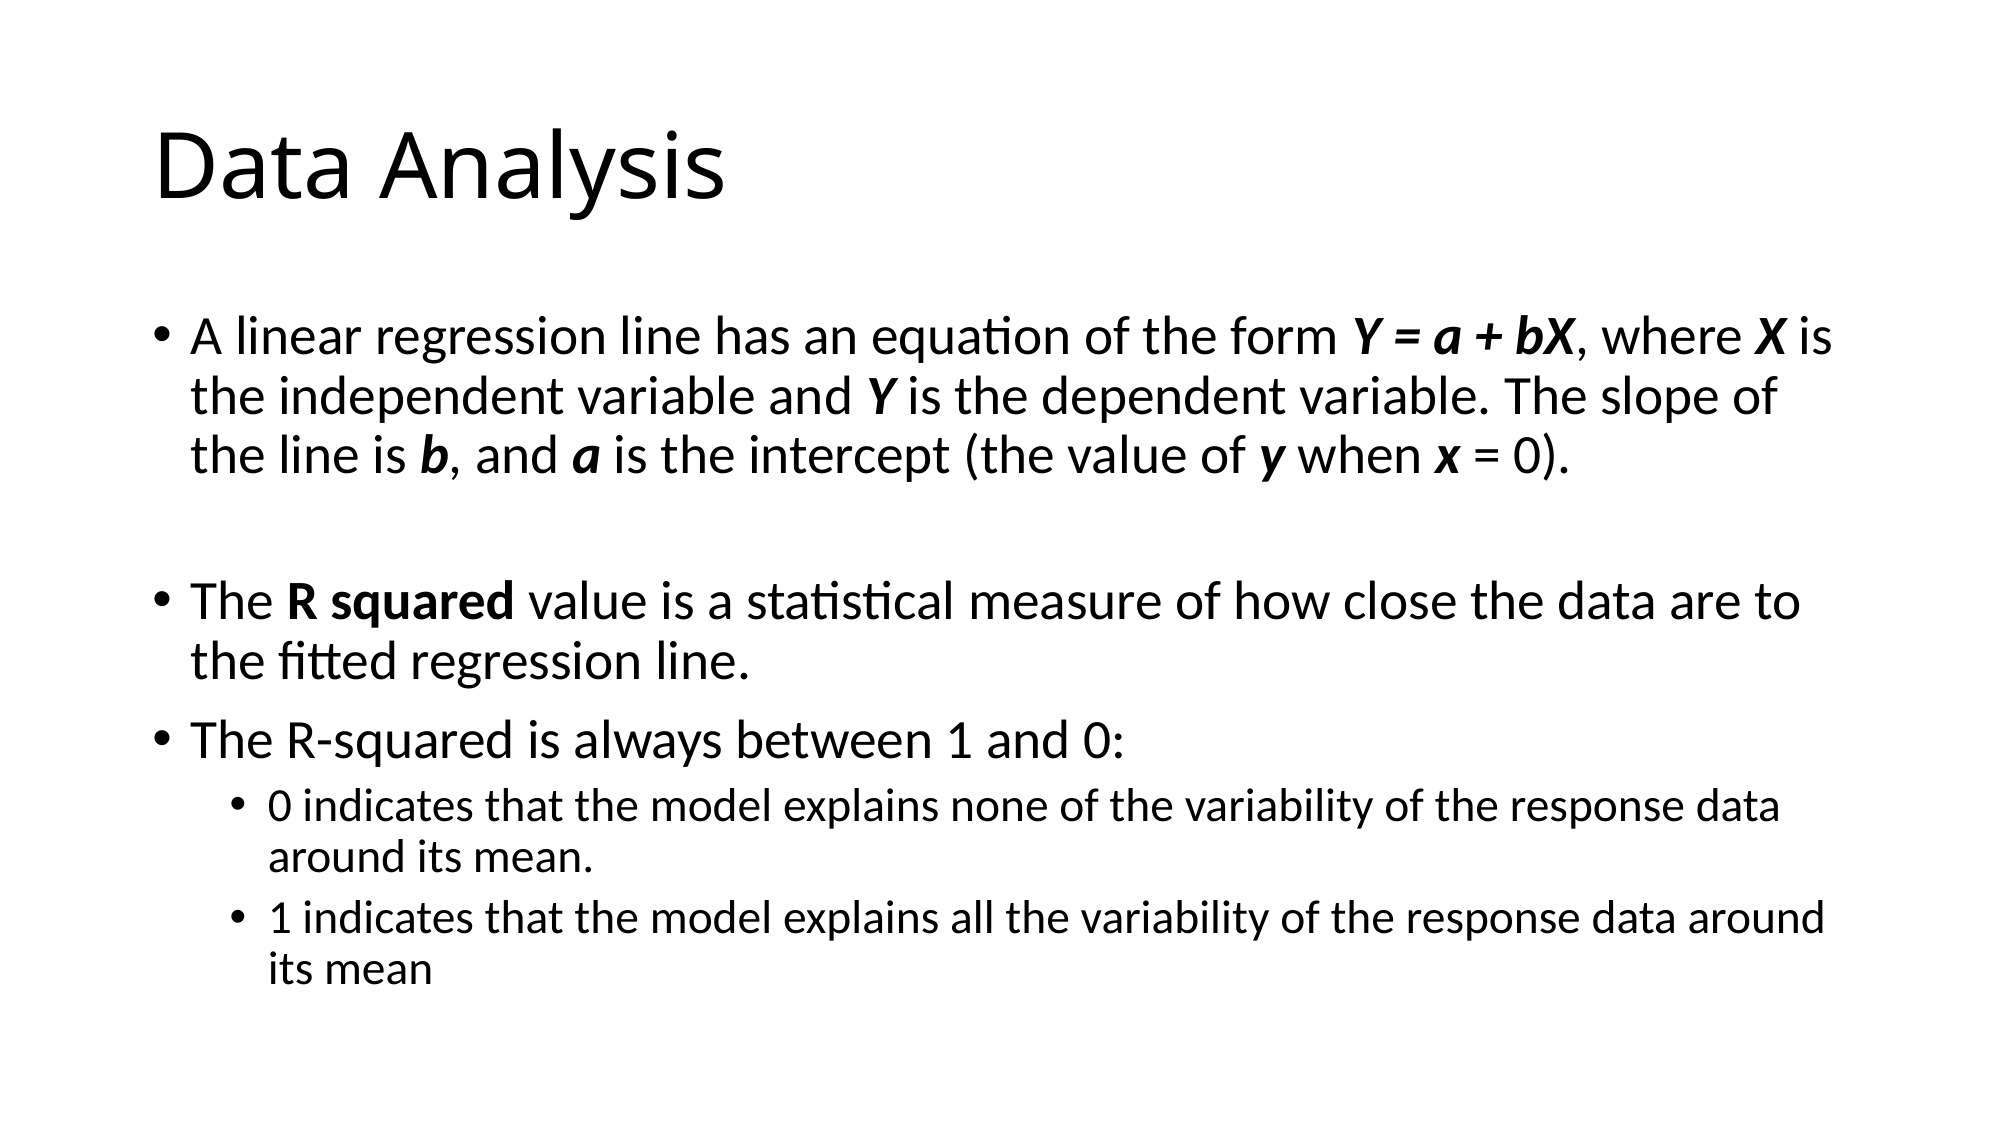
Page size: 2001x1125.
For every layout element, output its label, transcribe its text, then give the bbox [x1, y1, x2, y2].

list A linear regression line has an equation of the form Y = a + bX, where X is the independent variable and Y is the dependent variable. The slope of the line is b, and a is the intercept (the value of y when x = 0). The R squared value is a statistical measure of how close the data are to the fitted regression line. The R-squared is always between 1 and 0: 0 indicates that the model explains none of the variability of the response data around its mean. 1 indicates that the model explains all the variability of the response data around its mean [137, 299, 1863, 1014]
title Data Analysis [137, 59, 1863, 278]
